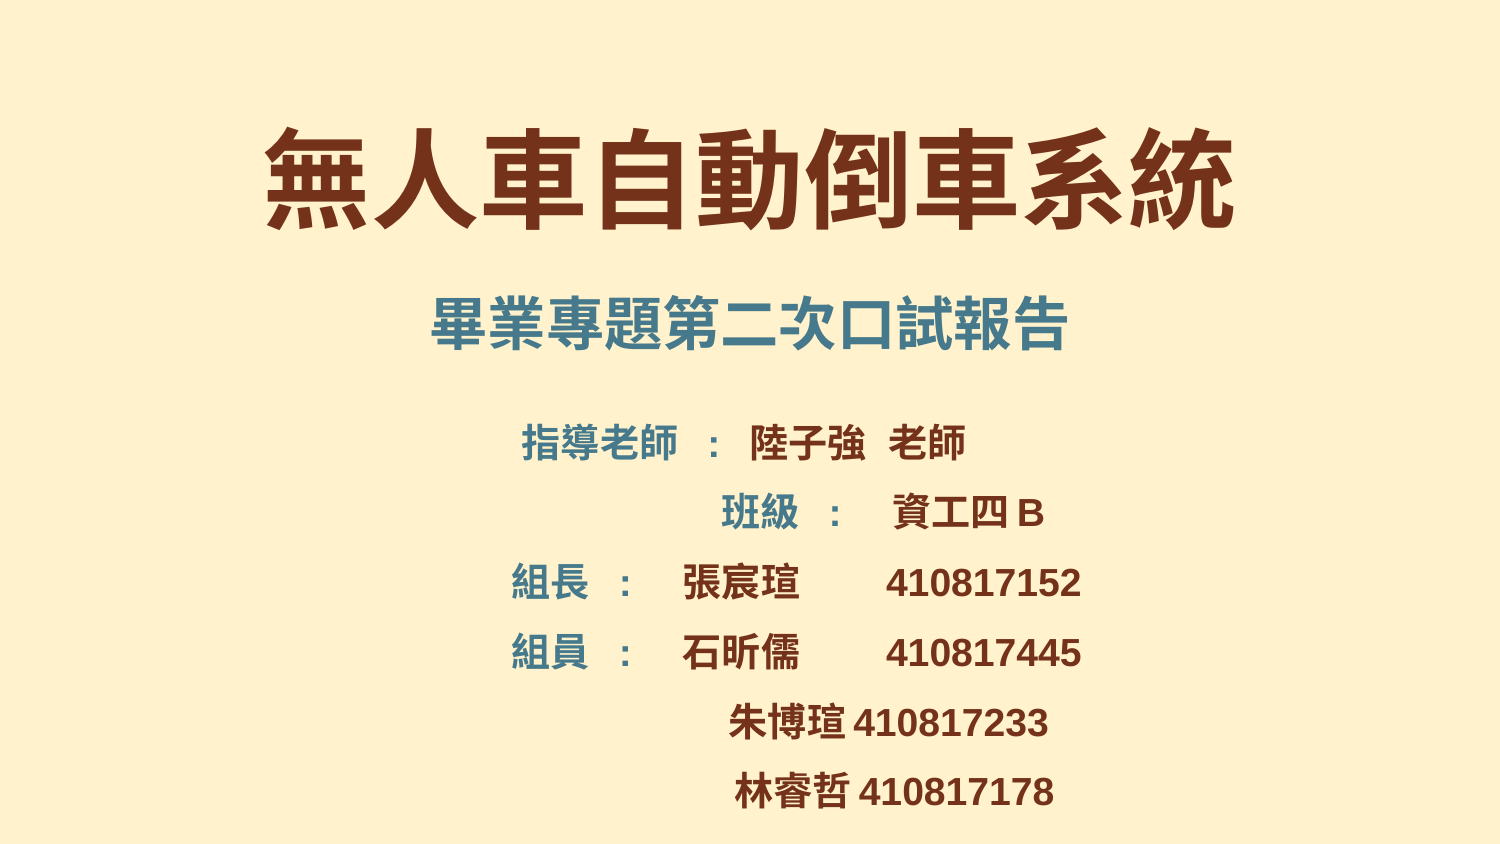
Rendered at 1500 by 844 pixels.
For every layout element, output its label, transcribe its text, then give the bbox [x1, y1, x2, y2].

list 指導老師 : 陸子強 老師 班級 : 資工四B 組長 : 張宸瑄 410817152 組員 : 石昕儒 410817445 朱博瑄410817233 林睿哲410817178 [51, 400, 1449, 832]
title 無人車自動倒車系統 [51, 0, 1449, 259]
subtitle 畢業專題第二次口試報告 [51, 277, 1449, 400]
